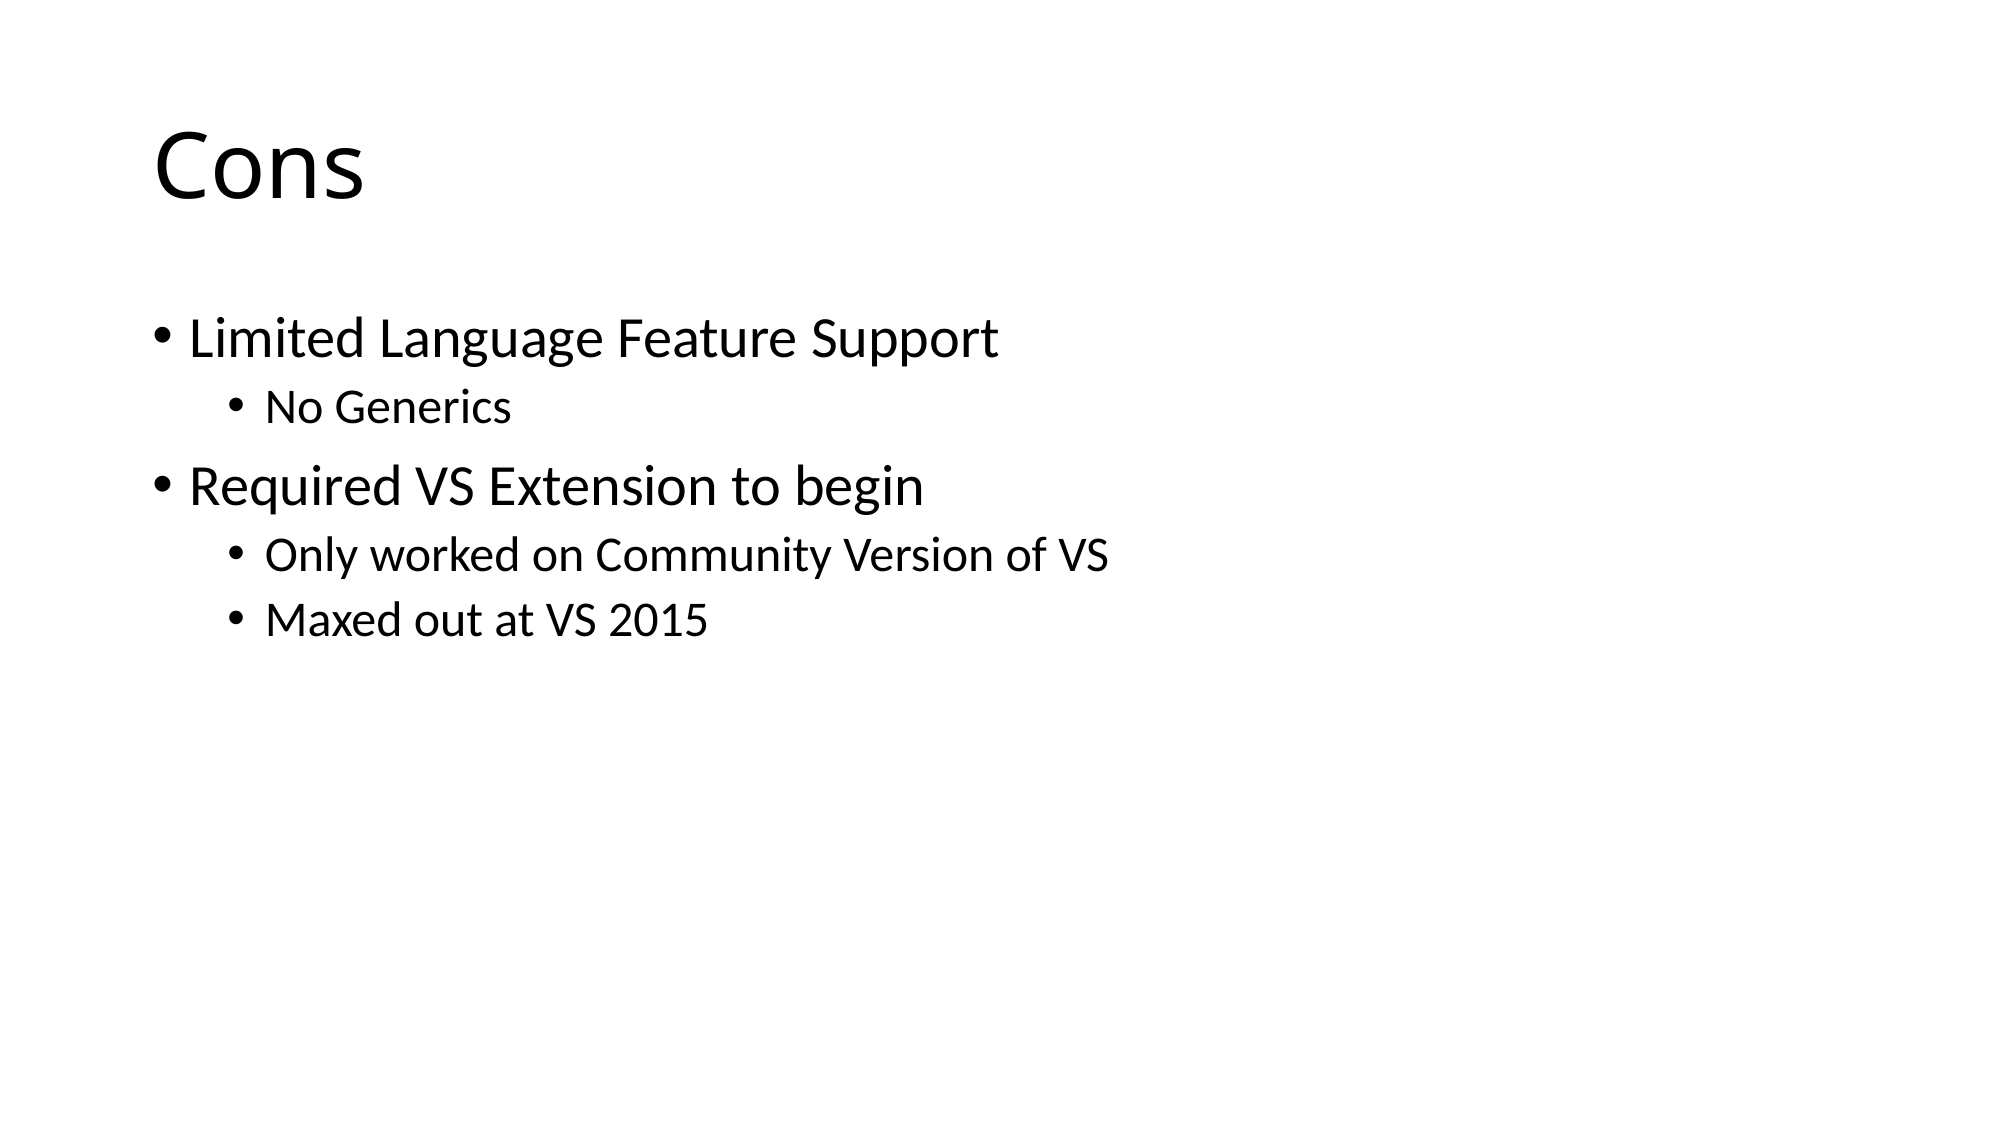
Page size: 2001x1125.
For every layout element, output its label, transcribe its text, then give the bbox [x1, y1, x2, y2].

title Cons [137, 59, 1863, 278]
list Limited Language Feature Support No Generics Required VS Extension to begin Only worked on Community Version of VS Maxed out at VS 2015 [137, 299, 1863, 1014]
